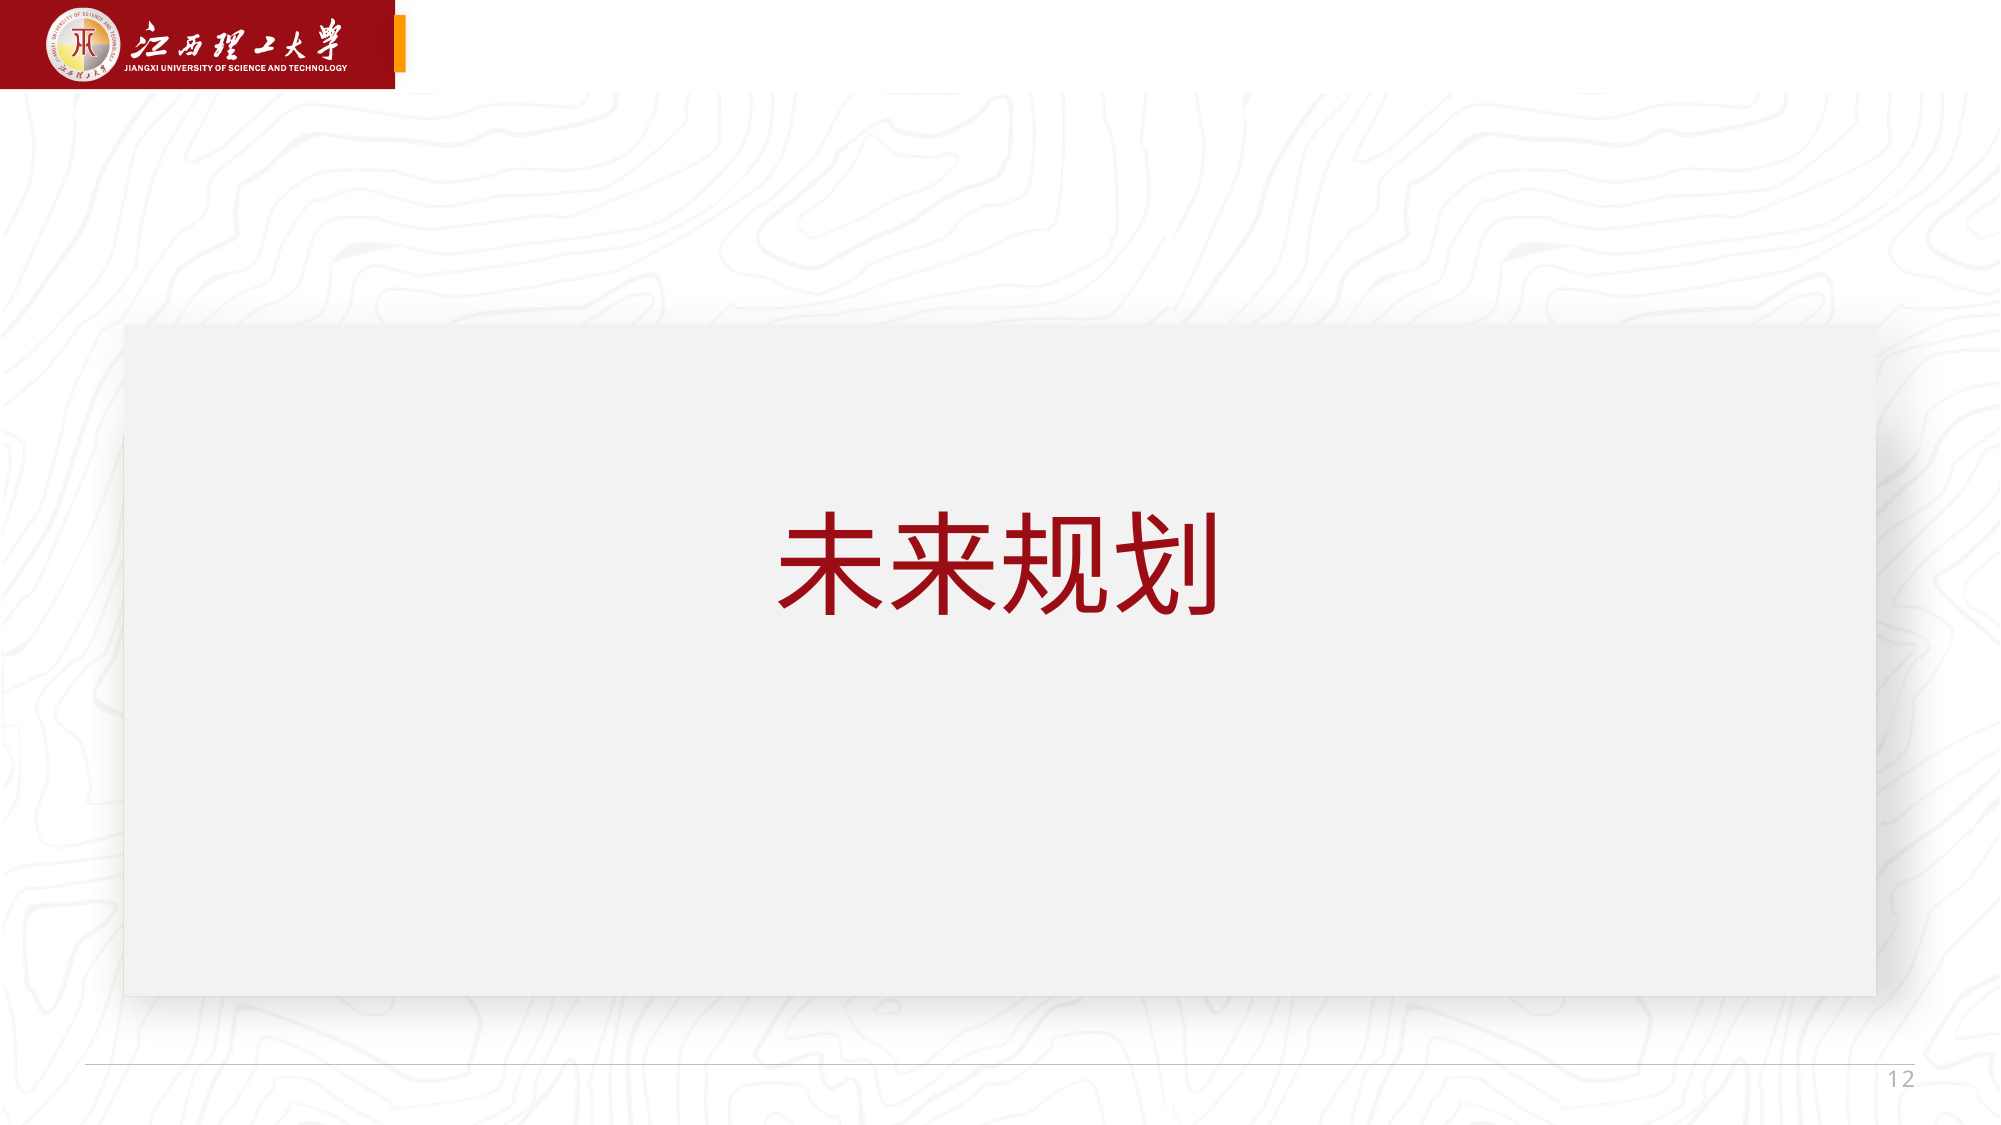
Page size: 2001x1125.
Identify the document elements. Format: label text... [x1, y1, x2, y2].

slide_number 12 [1765, 1056, 1916, 1104]
text_box [123, 324, 1877, 997]
picture [46, 4, 355, 85]
text_box 未来规划 [759, 486, 1240, 637]
